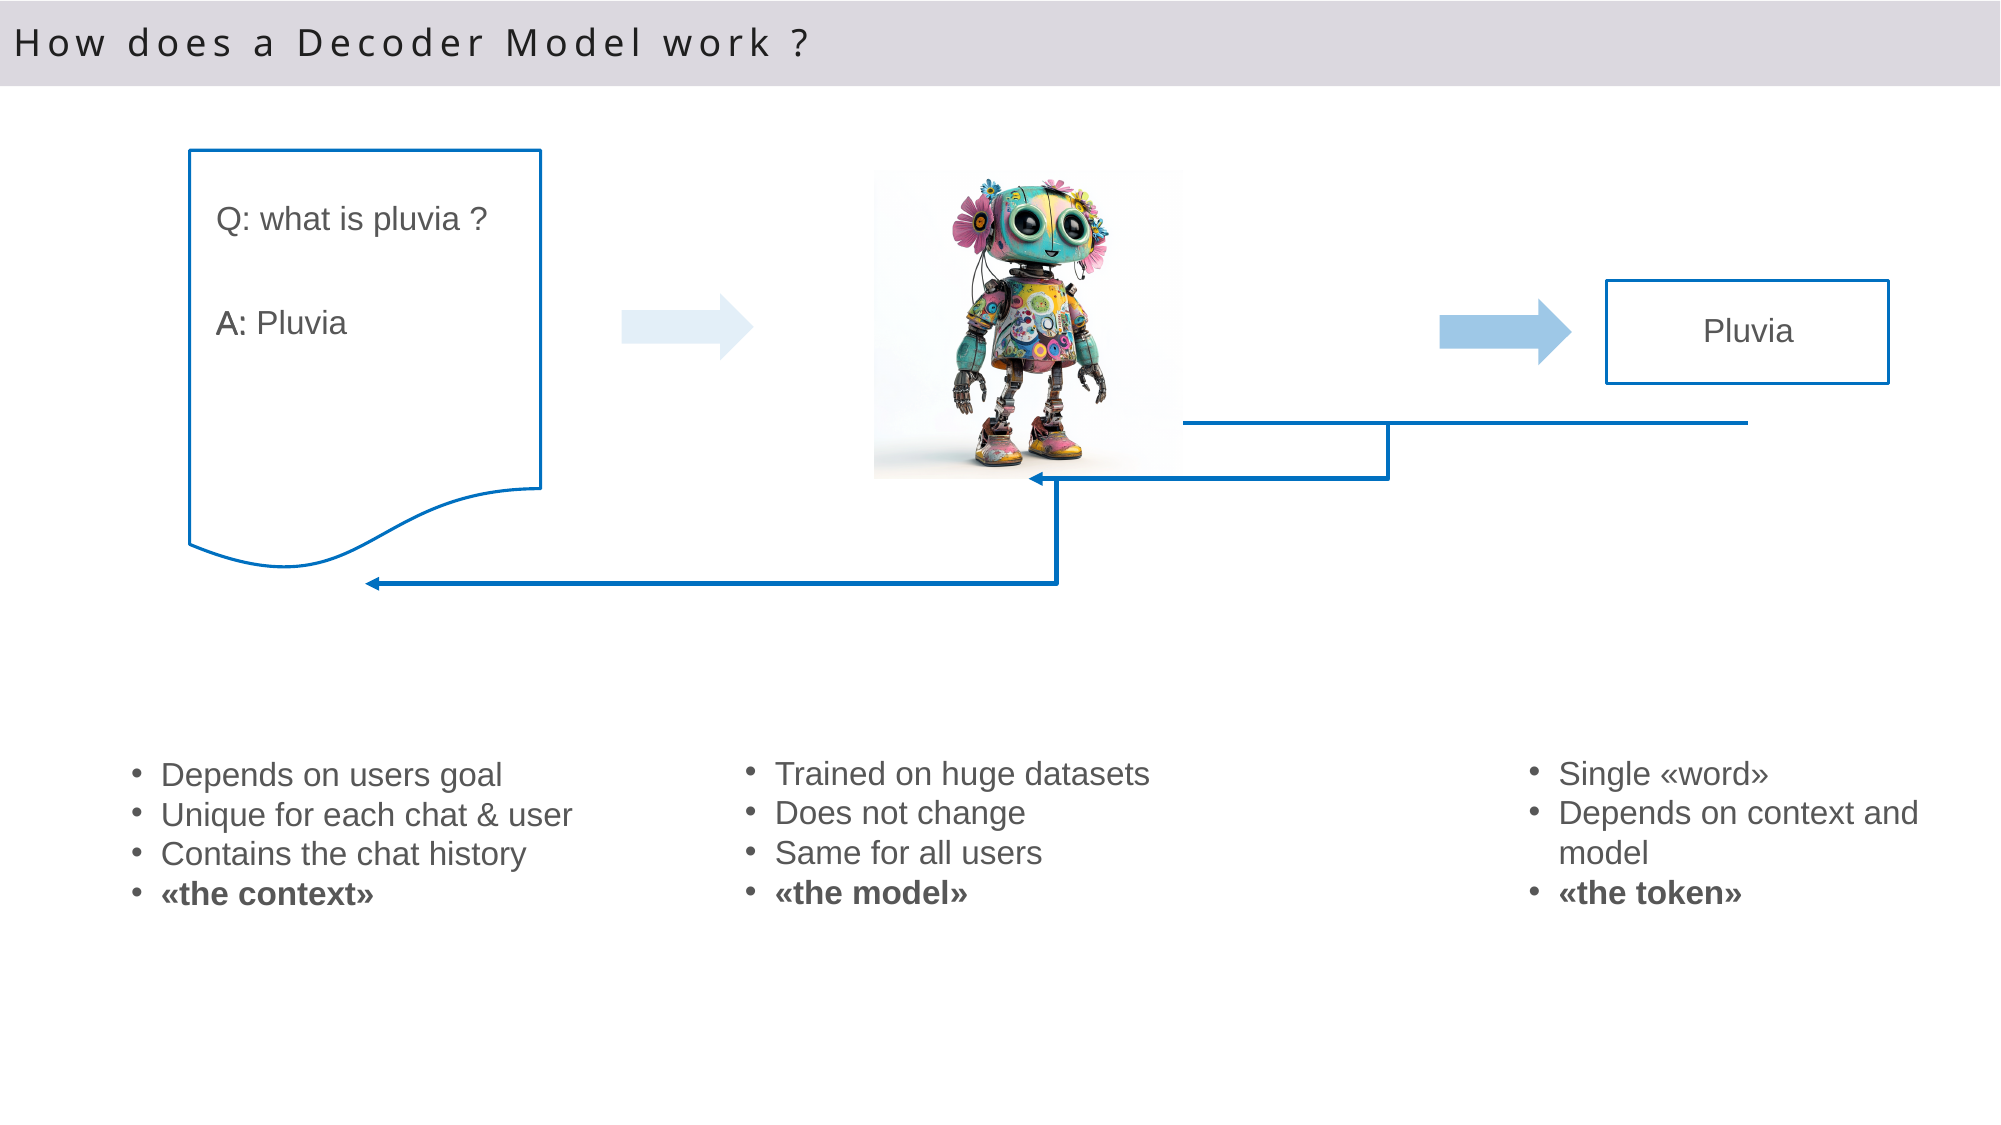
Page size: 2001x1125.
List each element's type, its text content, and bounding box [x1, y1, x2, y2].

text_box [1605, 278, 1891, 386]
text_box Q: what is pluvia ? A: [216, 197, 489, 343]
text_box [975, 488, 1138, 1125]
text_box A: Pluvia [215, 196, 348, 342]
text_box Trained on huge datasets Does not change Same for all users «the model» [744, 751, 970, 912]
text_box Depends on users goal Unique for each chat & user Contains the chat history «the context» [130, 752, 574, 913]
text_box [619, 291, 756, 363]
picture [873, 169, 1184, 479]
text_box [1028, 422, 1748, 479]
text_box [187, 148, 543, 569]
title How does a Decoder Model work ? [13, 0, 970, 85]
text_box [975, 0, 1138, 168]
text_box Single «word» Depends on context and model «the token» [1528, 751, 1939, 912]
text_box [1437, 296, 1574, 368]
text_box Trained on huge datasets Does not change Same for all users «the model» [1142, 751, 1152, 912]
